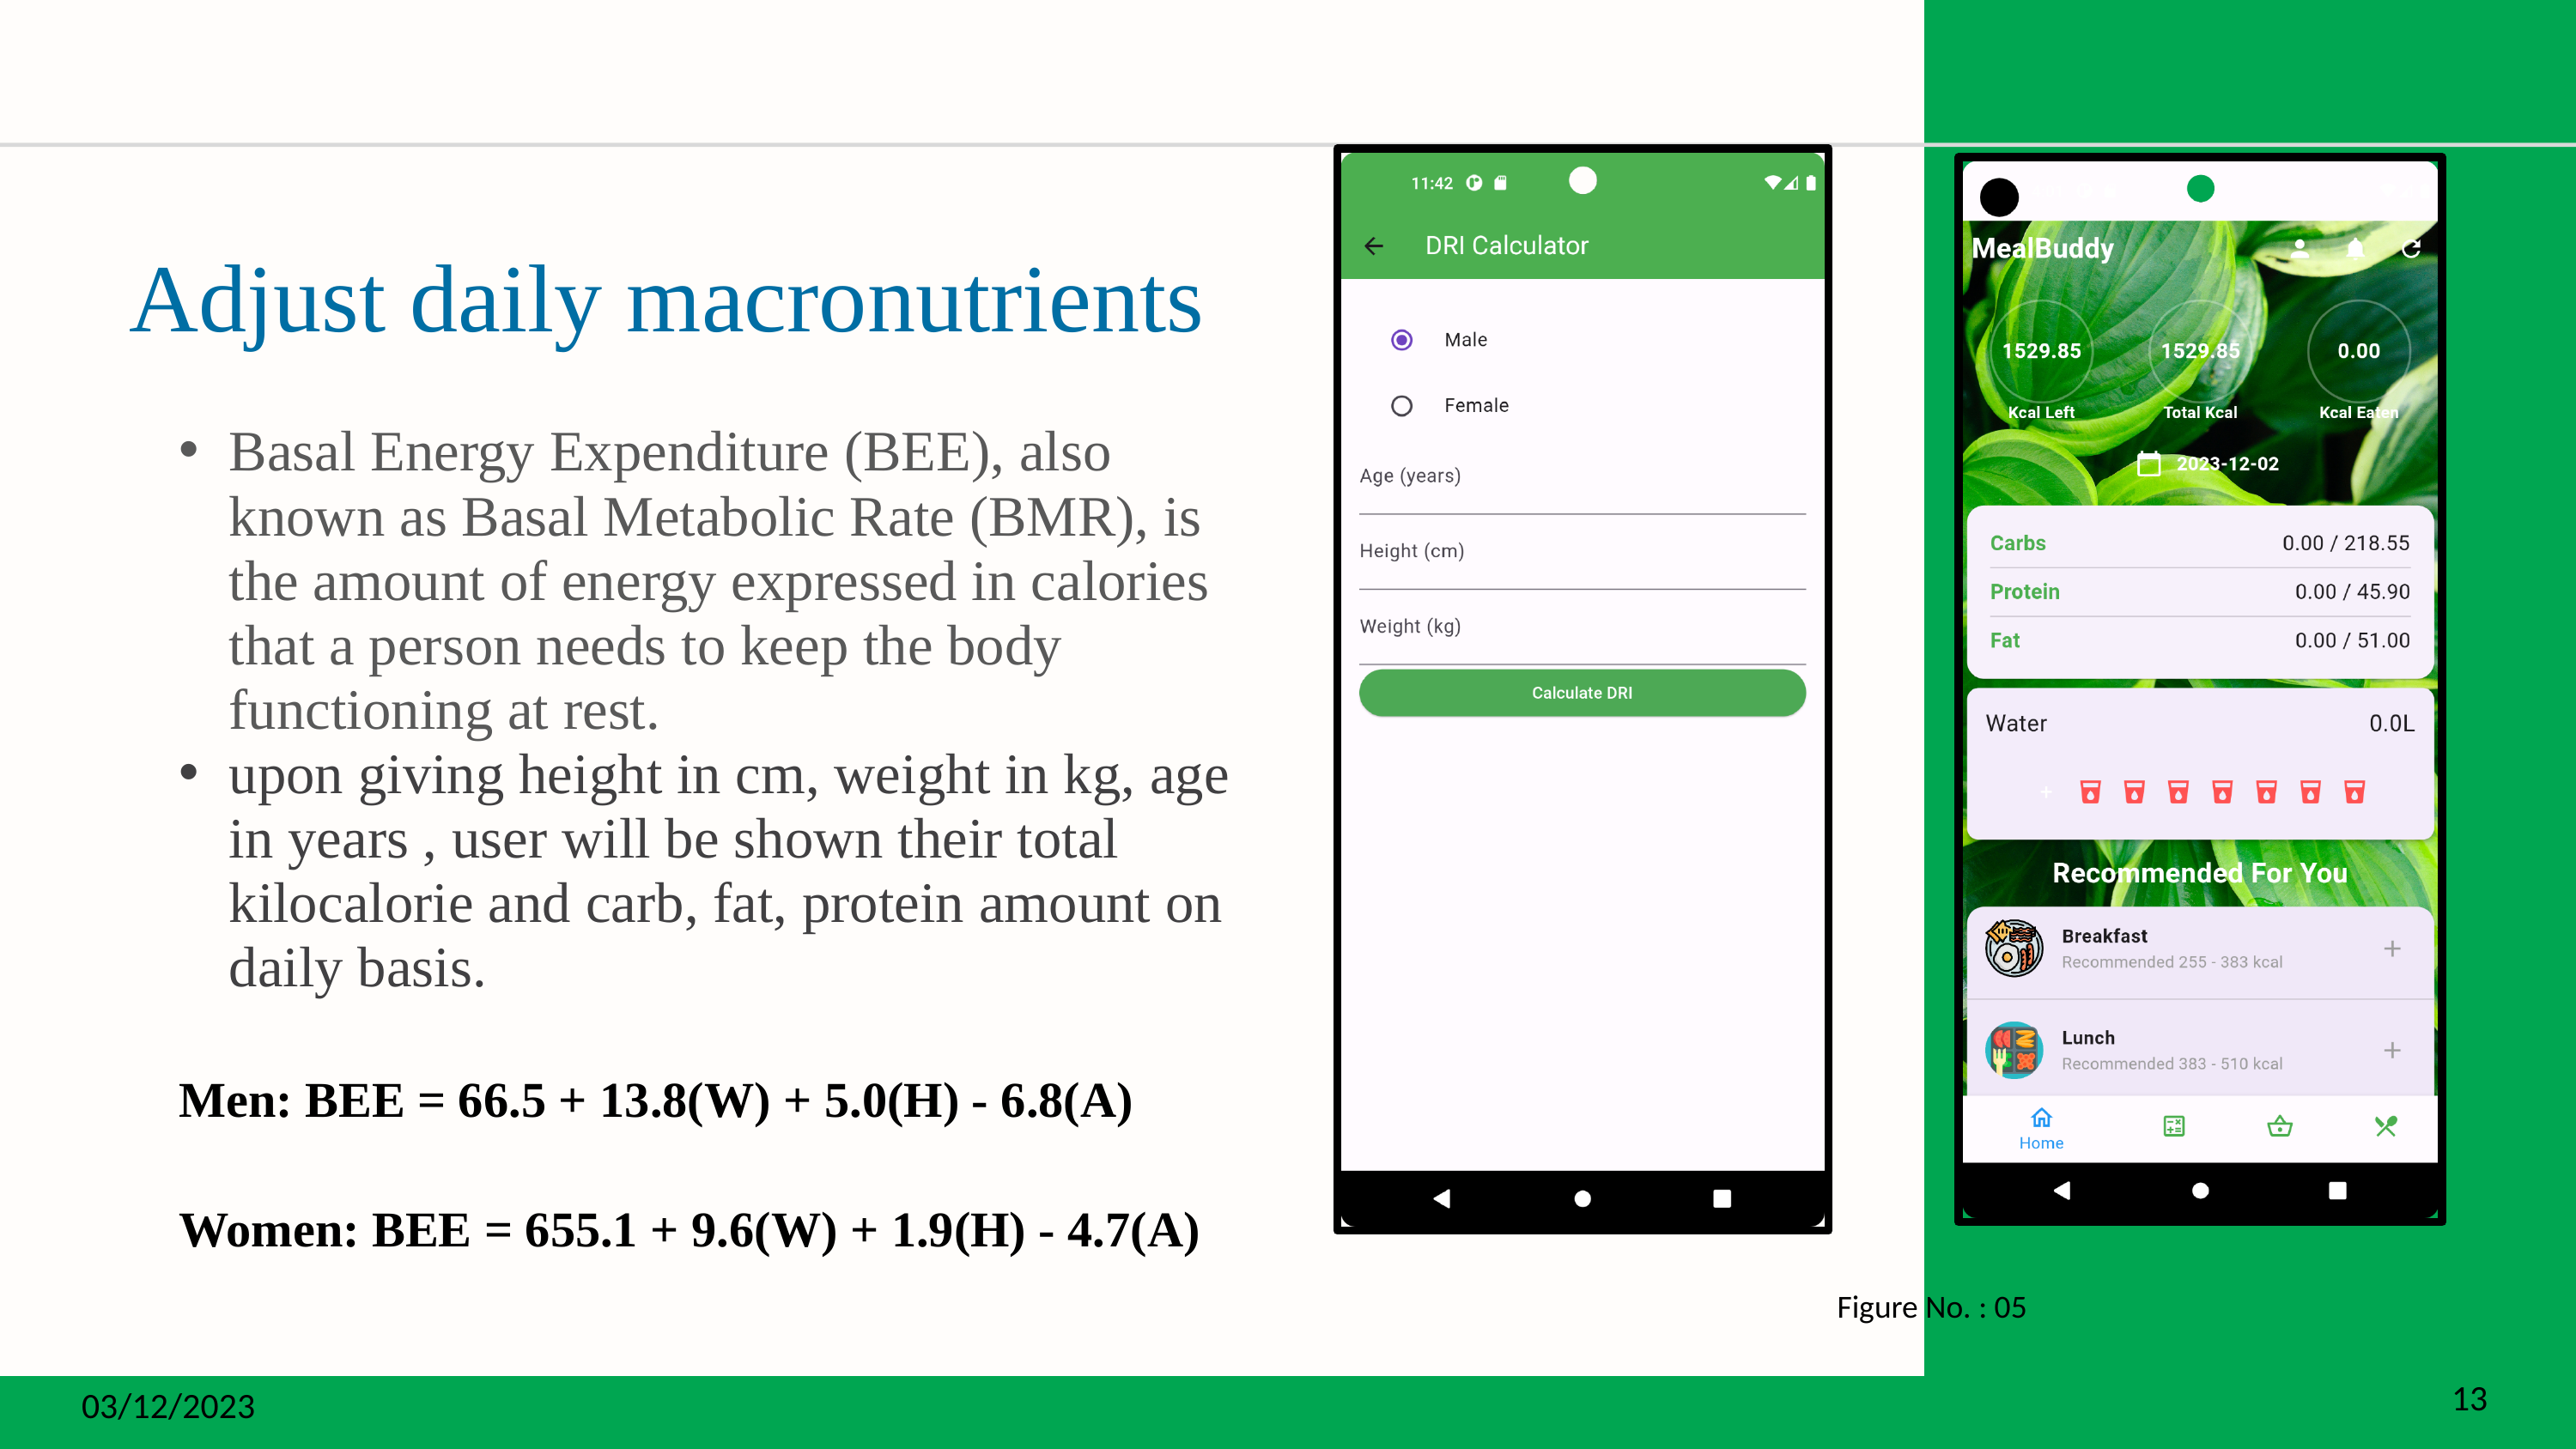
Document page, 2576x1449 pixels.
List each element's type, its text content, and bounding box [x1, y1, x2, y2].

text_box Basal Energy Expenditure (BEE), also known as Basal Metabolic Rate (BMR), is the amount of energy expressed in calories that a person needs to keep the body functioning at rest. upon giving height in cm, weight in kg, age in years , user will be shown their total kilocalorie and carb, fat, protein amount on daily basis. Men: BEE = 66.5 + 13.8(W) + 5.0(H) - 6.8(A) Women: BEE = 655.1 + 9.6(W) + 1.9(H) - 4.7(A) [129, 318, 1242, 1257]
text_box Adjust daily macronutrients [129, 245, 1242, 318]
text_box [1923, 0, 2576, 144]
text_box [1923, 145, 2576, 1376]
picture [1962, 161, 2439, 1219]
text_box [0, 1376, 2576, 1449]
text_box Figure No. : 05 [1824, 1279, 2136, 1331]
text_box 03/12/2023 [0, 1379, 269, 1431]
picture [1340, 152, 1826, 1228]
text_box 13 [2200, 1371, 2501, 1422]
